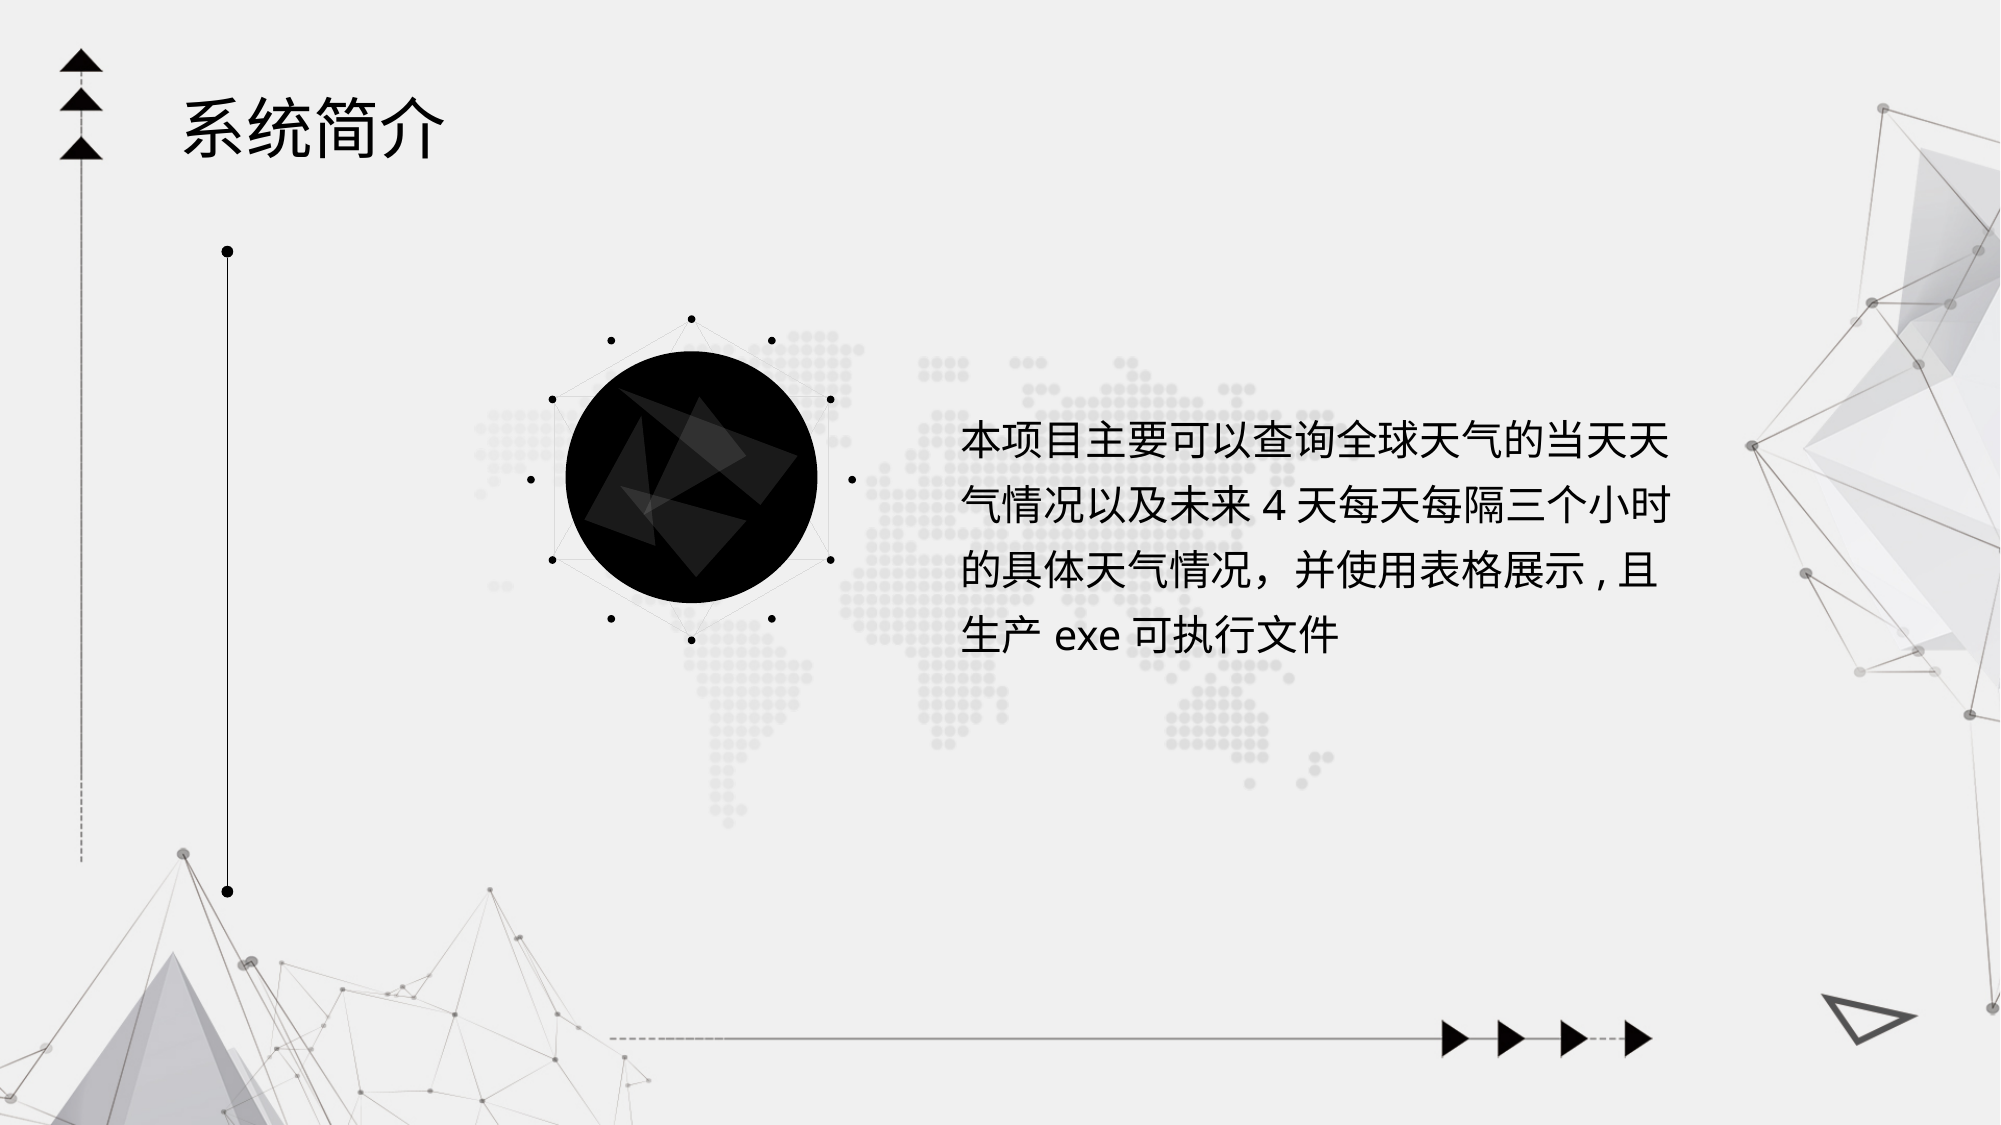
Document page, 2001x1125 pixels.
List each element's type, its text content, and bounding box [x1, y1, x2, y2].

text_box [221, 245, 234, 898]
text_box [527, 315, 857, 645]
text_box 本项目主要可以查询全球天气的当天天气情况以及未来4天每天每隔三个小时的具体天气情况，并使用表格展示,且生产exe可执行文件 [945, 341, 1704, 667]
text_box [460, 232, 1375, 929]
picture [0, 0, 2001, 1125]
text_box 系统简介 [164, 79, 462, 175]
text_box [565, 351, 818, 604]
